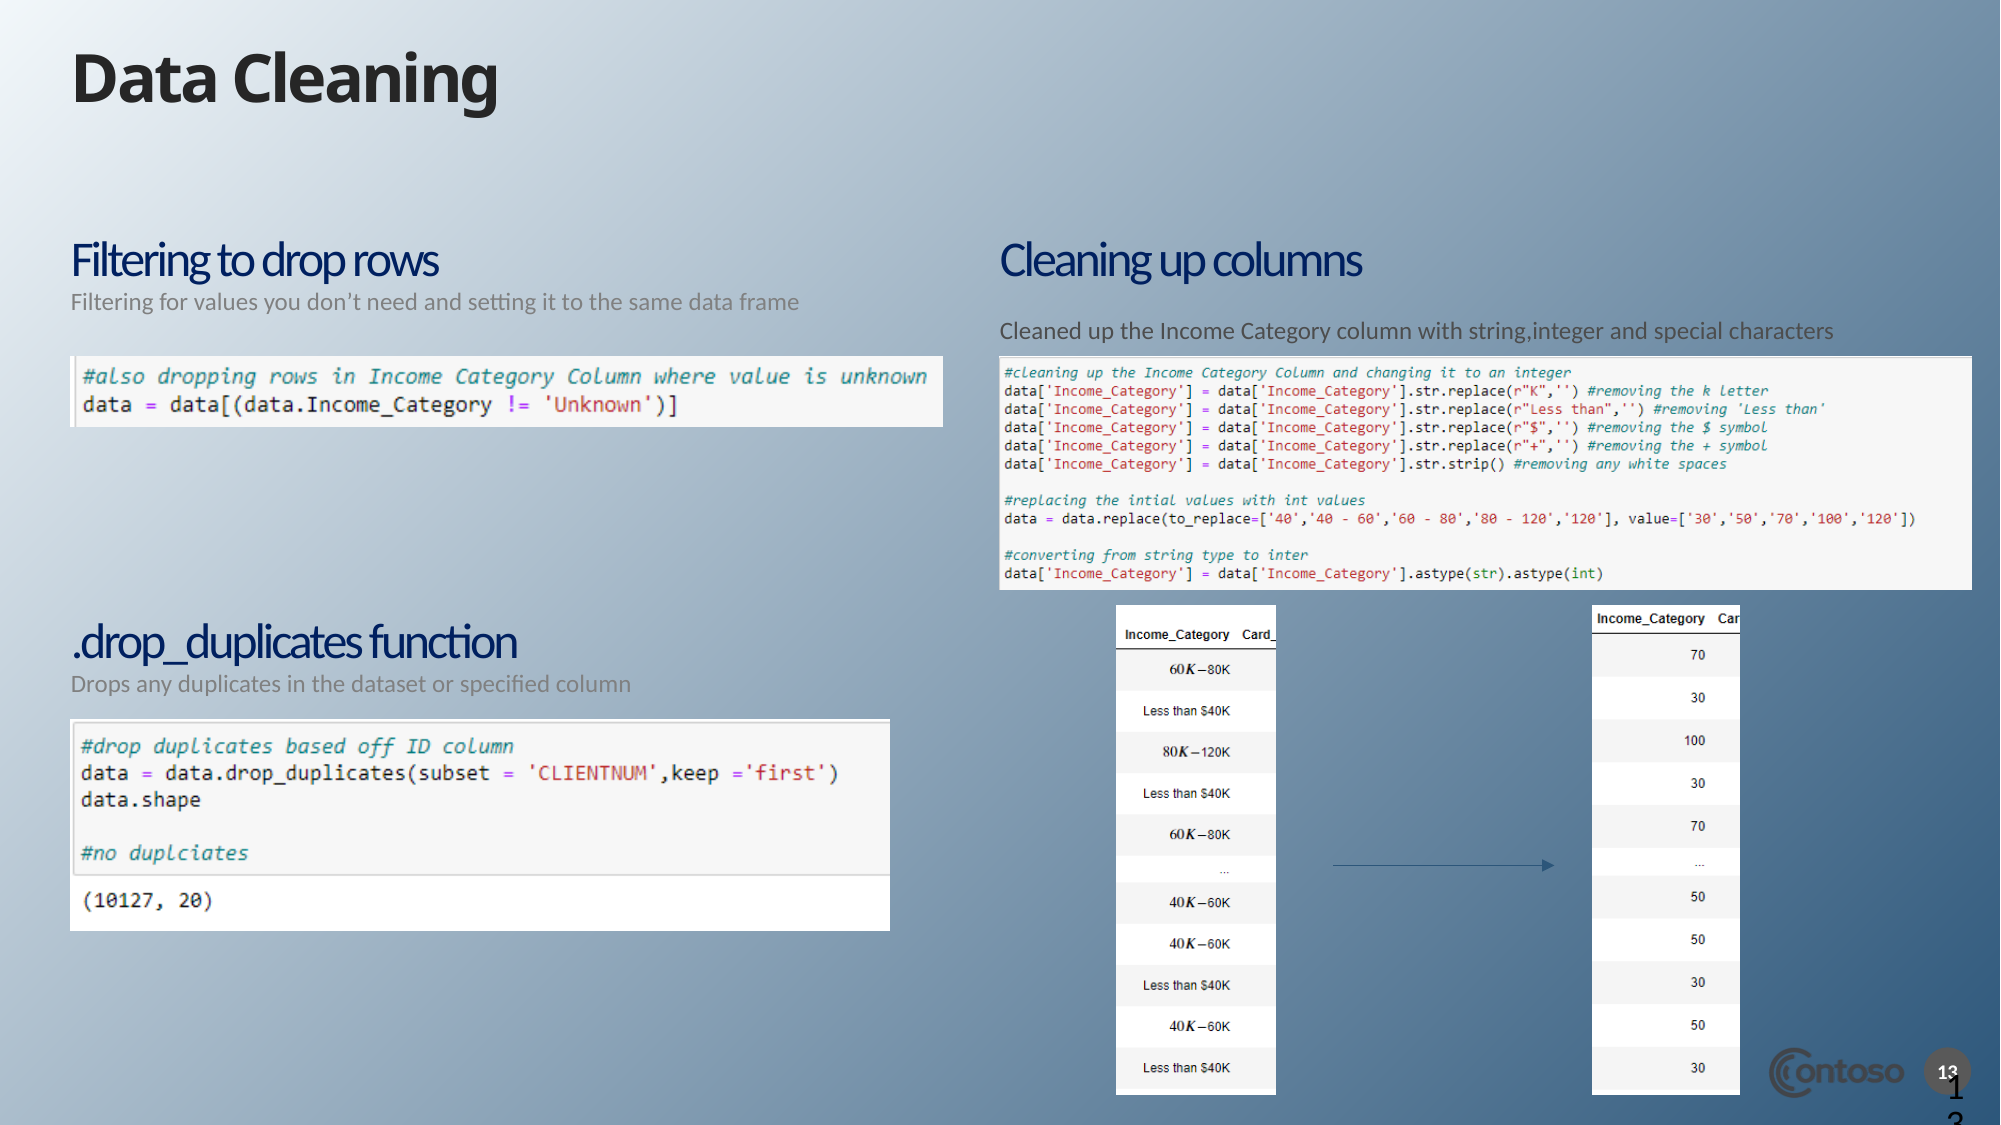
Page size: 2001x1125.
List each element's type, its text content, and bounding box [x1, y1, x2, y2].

picture [70, 719, 890, 931]
text_box .drop_duplicates function Drops any duplicates in the dataset or specified column [70, 615, 774, 698]
picture [999, 356, 1972, 590]
picture [1116, 605, 1276, 1095]
text_box Cleaning up columns Cleaned up the Income Category column with string,integer and special characters [999, 233, 1888, 345]
text_box 13 [1923, 1047, 1972, 1095]
title Data Cleaning [70, 70, 1735, 142]
text_box Filtering to drop rows Filtering for values you don’t need and setting it to the same data frame [70, 233, 838, 316]
picture [1592, 605, 1740, 1095]
picture [70, 356, 943, 427]
